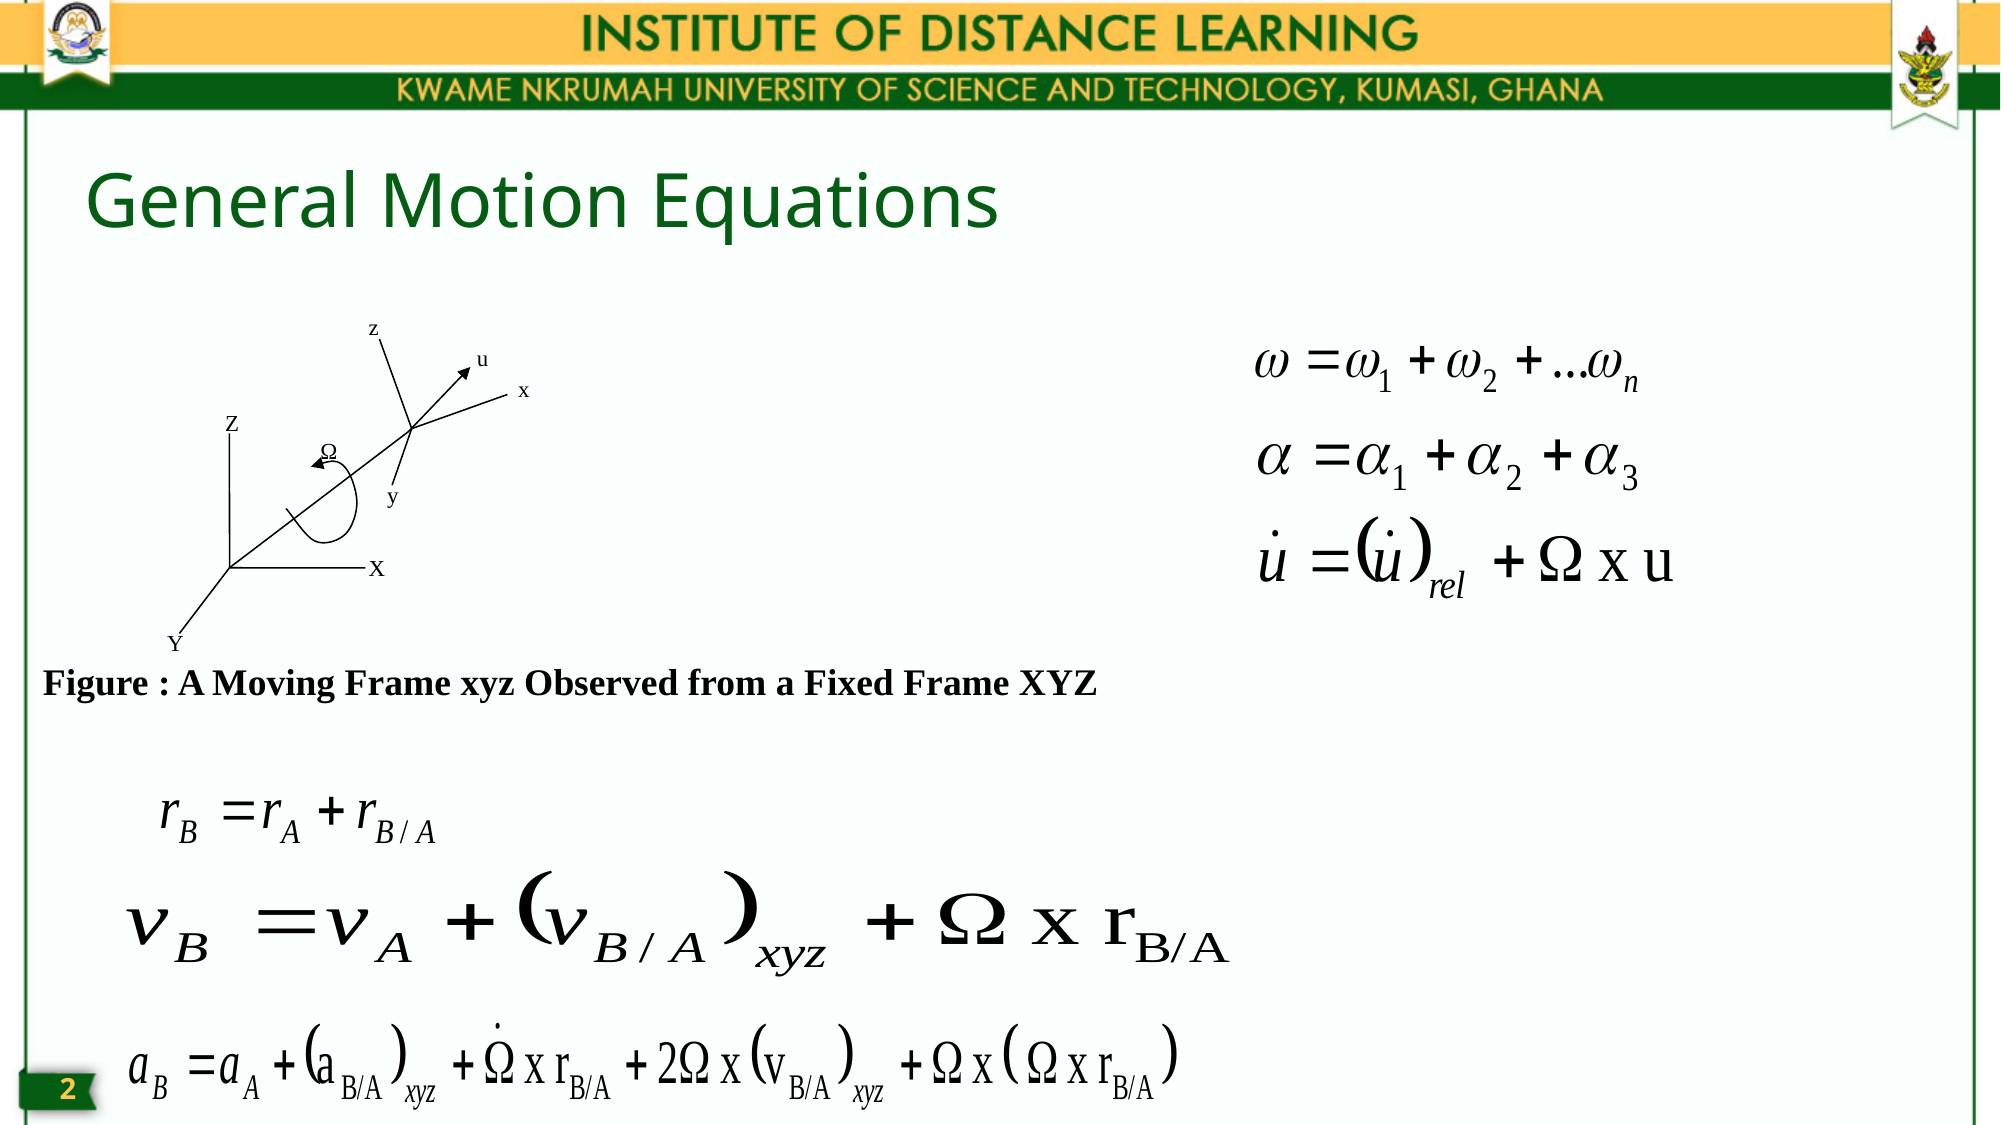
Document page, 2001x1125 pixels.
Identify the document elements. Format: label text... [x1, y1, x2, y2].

picture [0, 0, 2001, 1125]
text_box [152, 769, 444, 859]
text_box Figure : A Moving Frame xyz Observed from a Fixed Frame XYZ [27, 605, 1115, 711]
slide_number 1 [24, 1060, 92, 1121]
title General Motion Equations [69, 129, 1863, 278]
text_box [122, 1016, 1180, 1125]
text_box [1247, 319, 1649, 408]
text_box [111, 868, 1248, 995]
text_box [152, 305, 552, 666]
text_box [1249, 408, 1650, 507]
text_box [1249, 514, 1687, 616]
